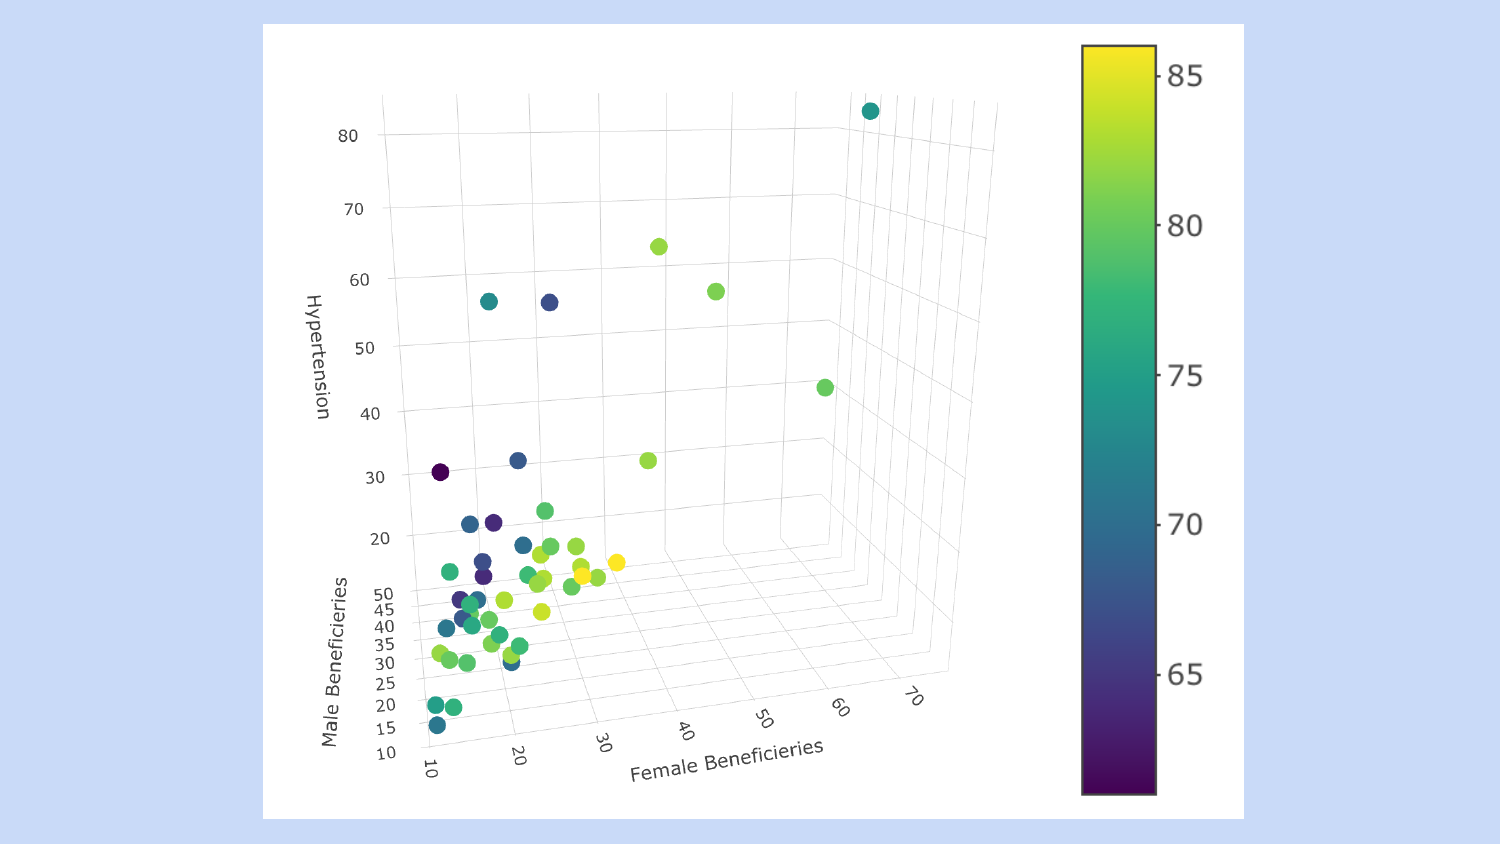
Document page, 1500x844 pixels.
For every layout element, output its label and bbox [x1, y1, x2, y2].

picture [262, 24, 1244, 819]
